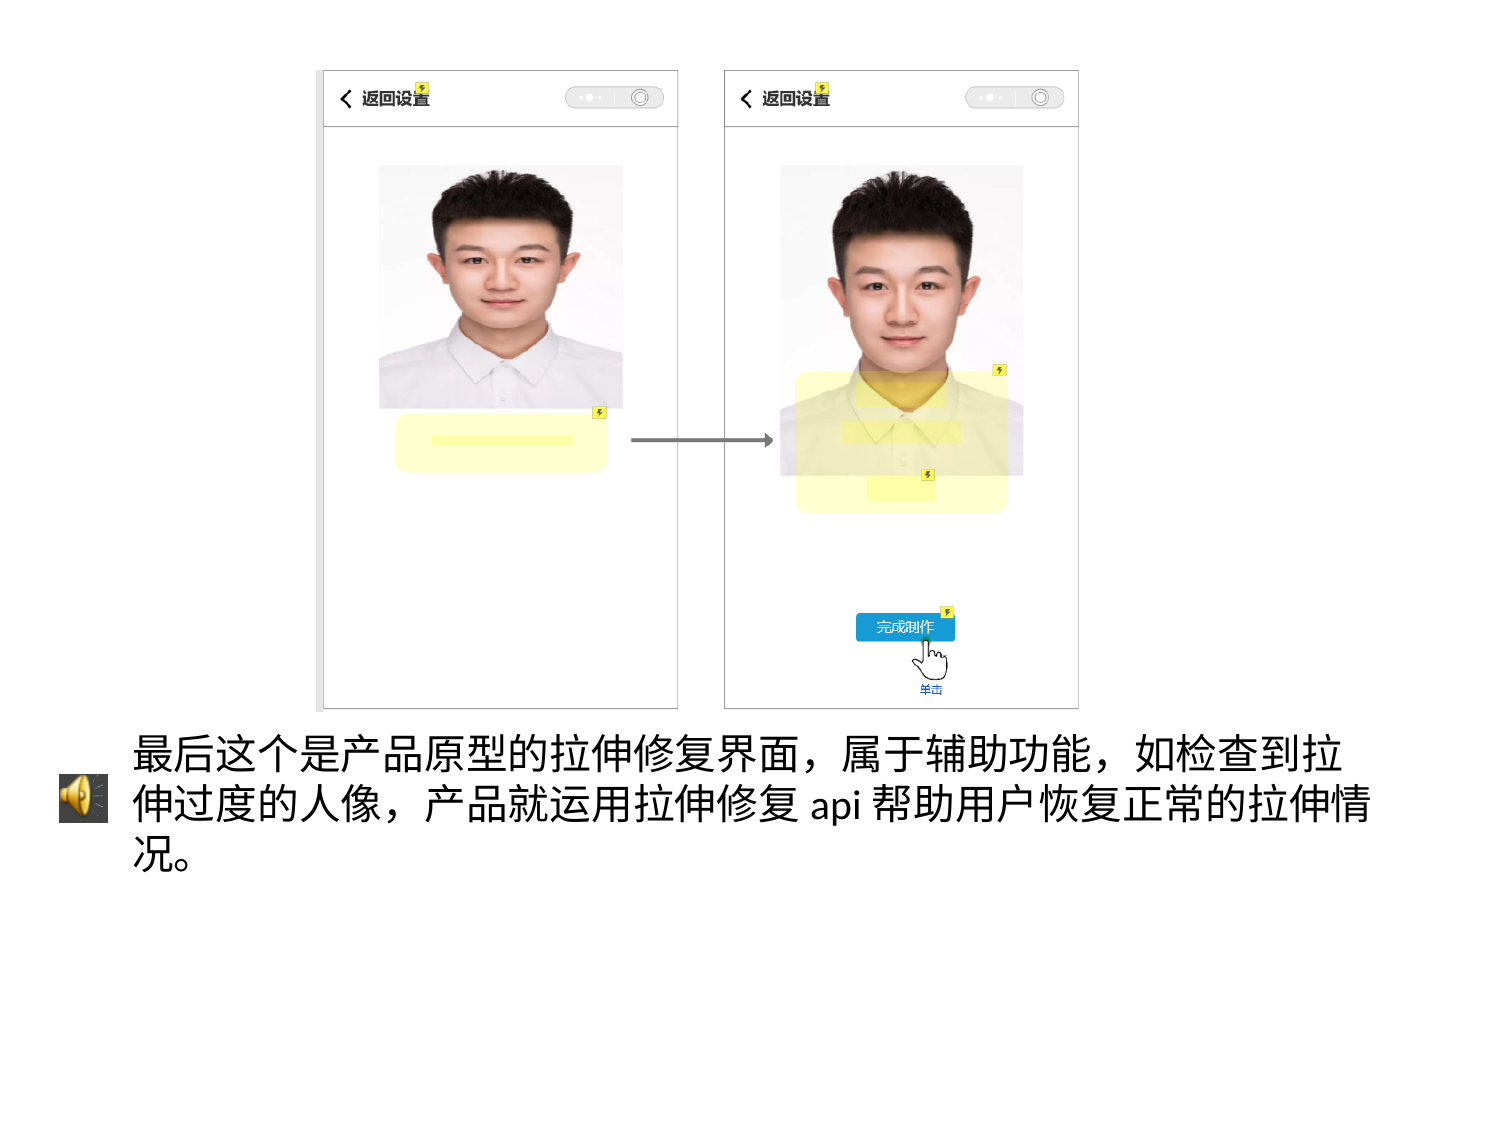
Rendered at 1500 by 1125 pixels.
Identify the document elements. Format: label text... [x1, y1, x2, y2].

picture [58, 773, 109, 824]
title 最后这个是产品原型的拉伸修复界面，属于辅助功能，如检查到拉伸过度的人像，产品就运用拉伸修复api帮助用户恢复正常的拉伸情况。 [117, 644, 1393, 961]
picture [316, 70, 1079, 712]
